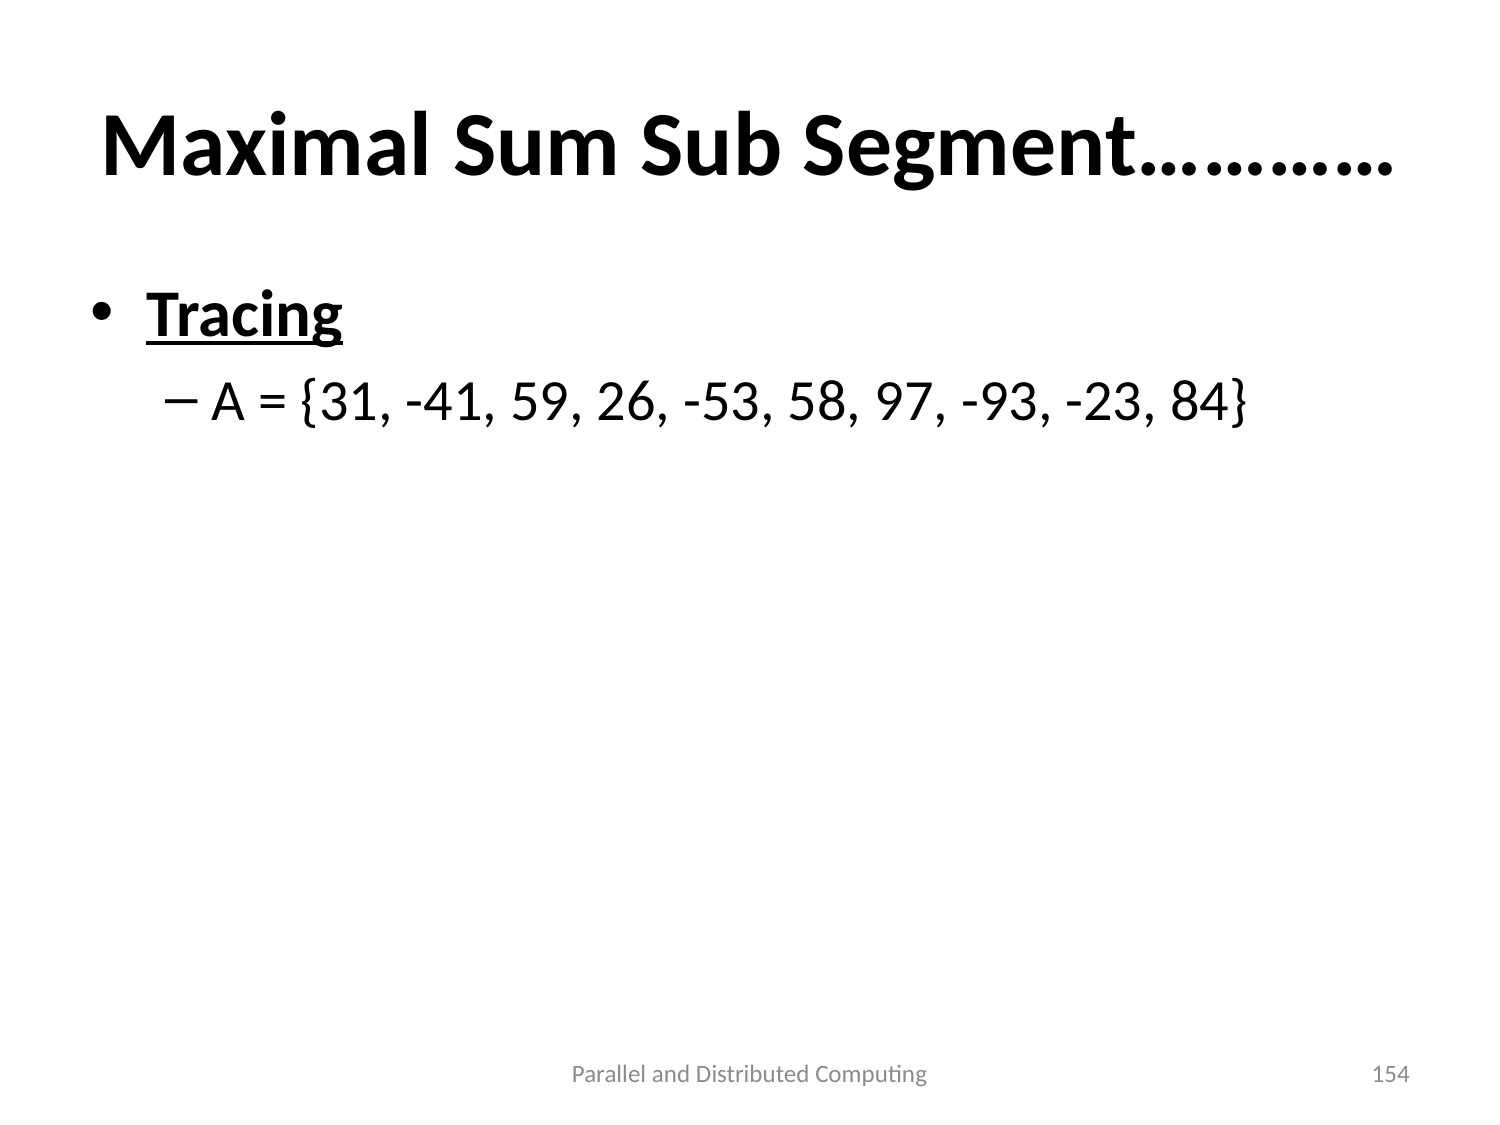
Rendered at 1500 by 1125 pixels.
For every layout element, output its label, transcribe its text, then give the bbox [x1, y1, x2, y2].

slide_number 154 [1074, 1042, 1425, 1103]
list Tracing A = {31, -41, 59, 26, -53, 58, 97, -93, -23, 84} [75, 262, 1425, 1005]
footer Parallel and Distributed Computing [512, 1042, 988, 1103]
title Maximal Sum Sub Segment………… [75, 45, 1425, 233]
